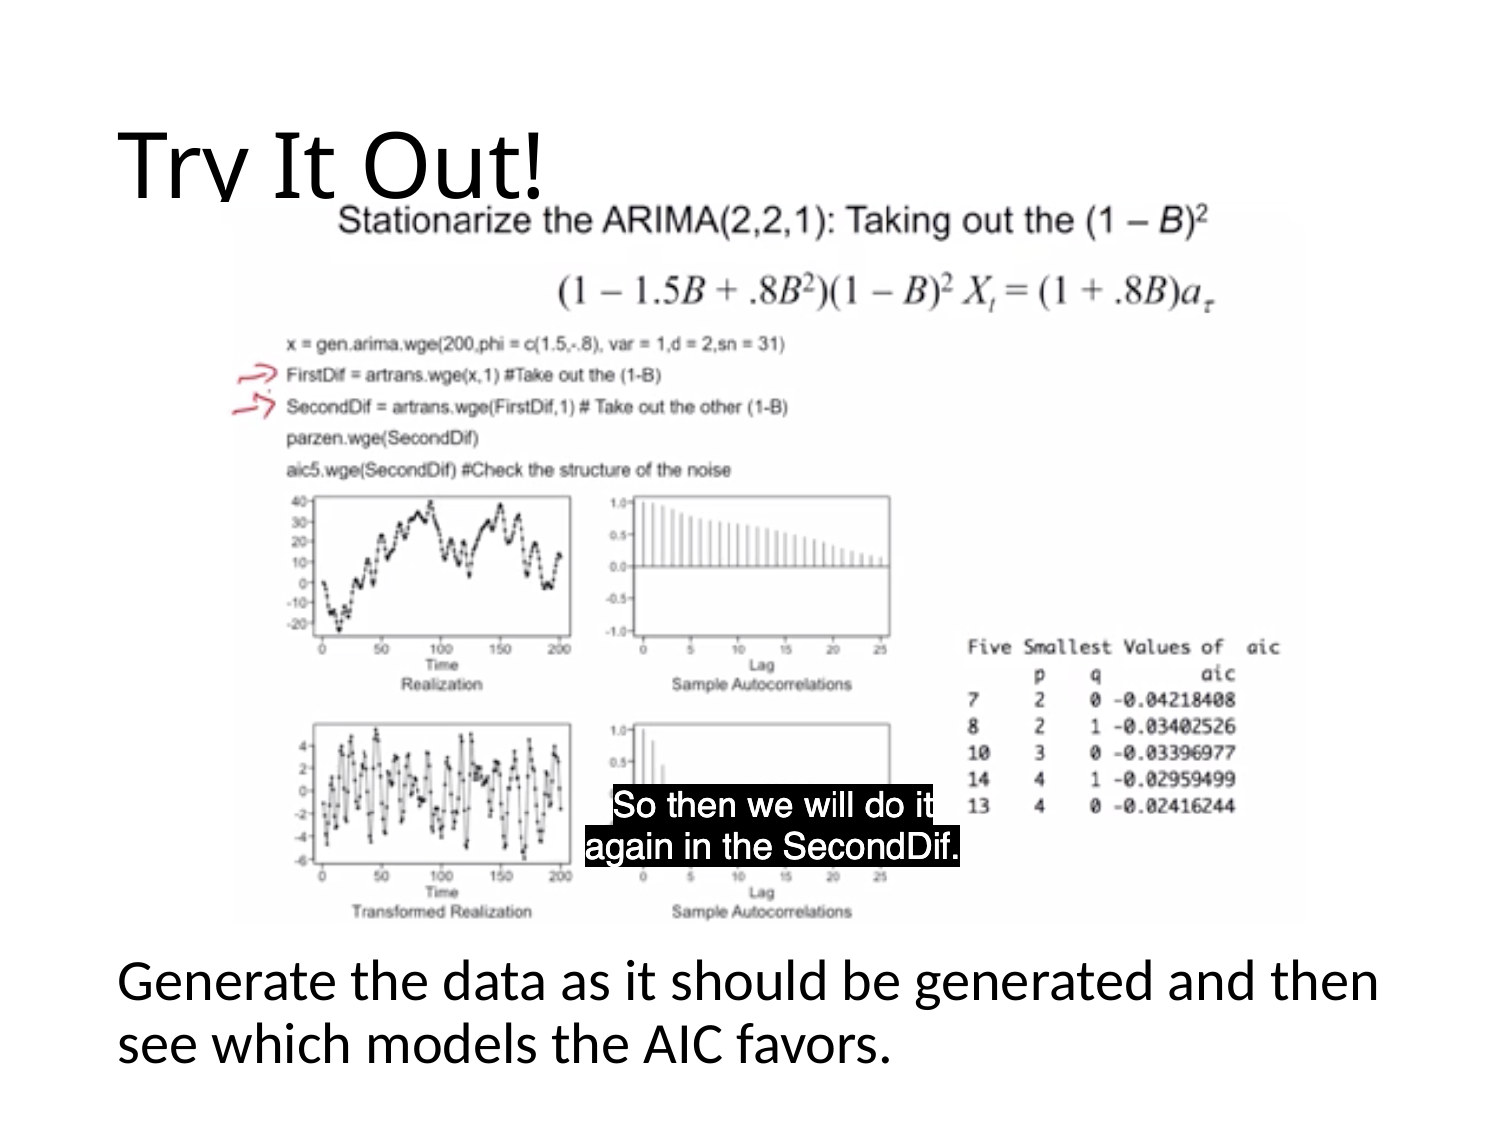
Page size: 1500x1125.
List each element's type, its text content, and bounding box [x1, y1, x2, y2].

picture [154, 202, 1305, 923]
text_box Generate the data as it should be generated and then see which models the AIC favors. [103, 942, 1397, 1092]
text_box Try It Out! [103, 59, 1397, 278]
